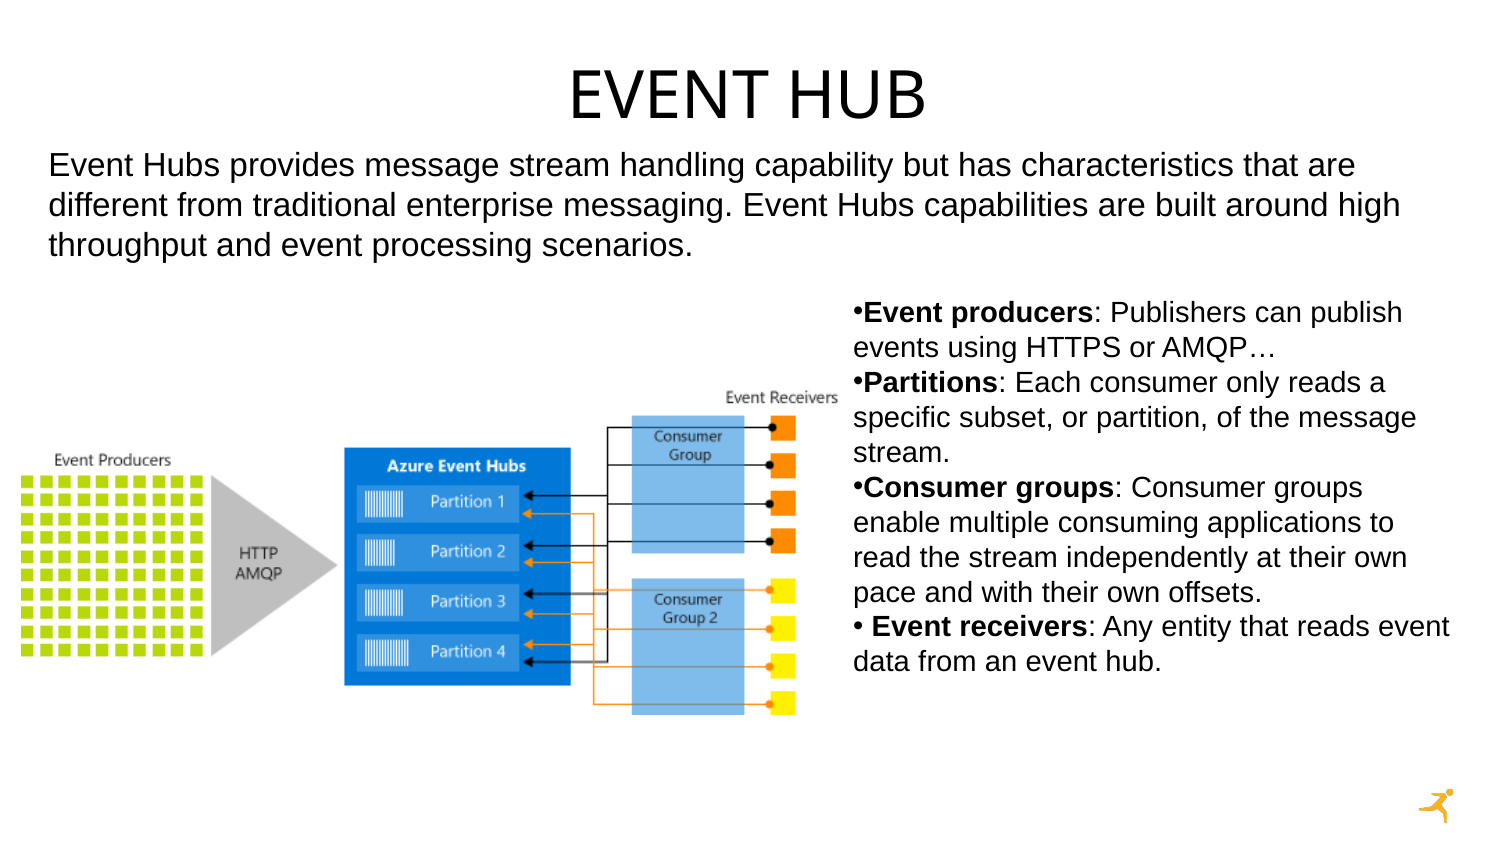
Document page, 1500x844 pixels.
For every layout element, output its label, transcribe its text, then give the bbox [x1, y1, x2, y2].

title Event hub [94, 66, 1402, 111]
text_box Event Hubs provides message stream handling capability but has characteristics that are different from traditional enterprise messaging. Event Hubs capabilities are built around high throughput and event processing scenarios. [33, 135, 1444, 270]
picture [21, 388, 839, 715]
picture [1406, 776, 1466, 836]
text_box Event producers: Publishers can publish events using HTTPS or AMQP… Partitions: Each consumer only reads a specific subset, or partition, of the message stream. Consumer groups: Consumer groups enable multiple consuming applications to read the stream independently at their own pace and with their own offsets. Event receivers: Any entity that reads event data from an event hub. [838, 285, 1471, 686]
